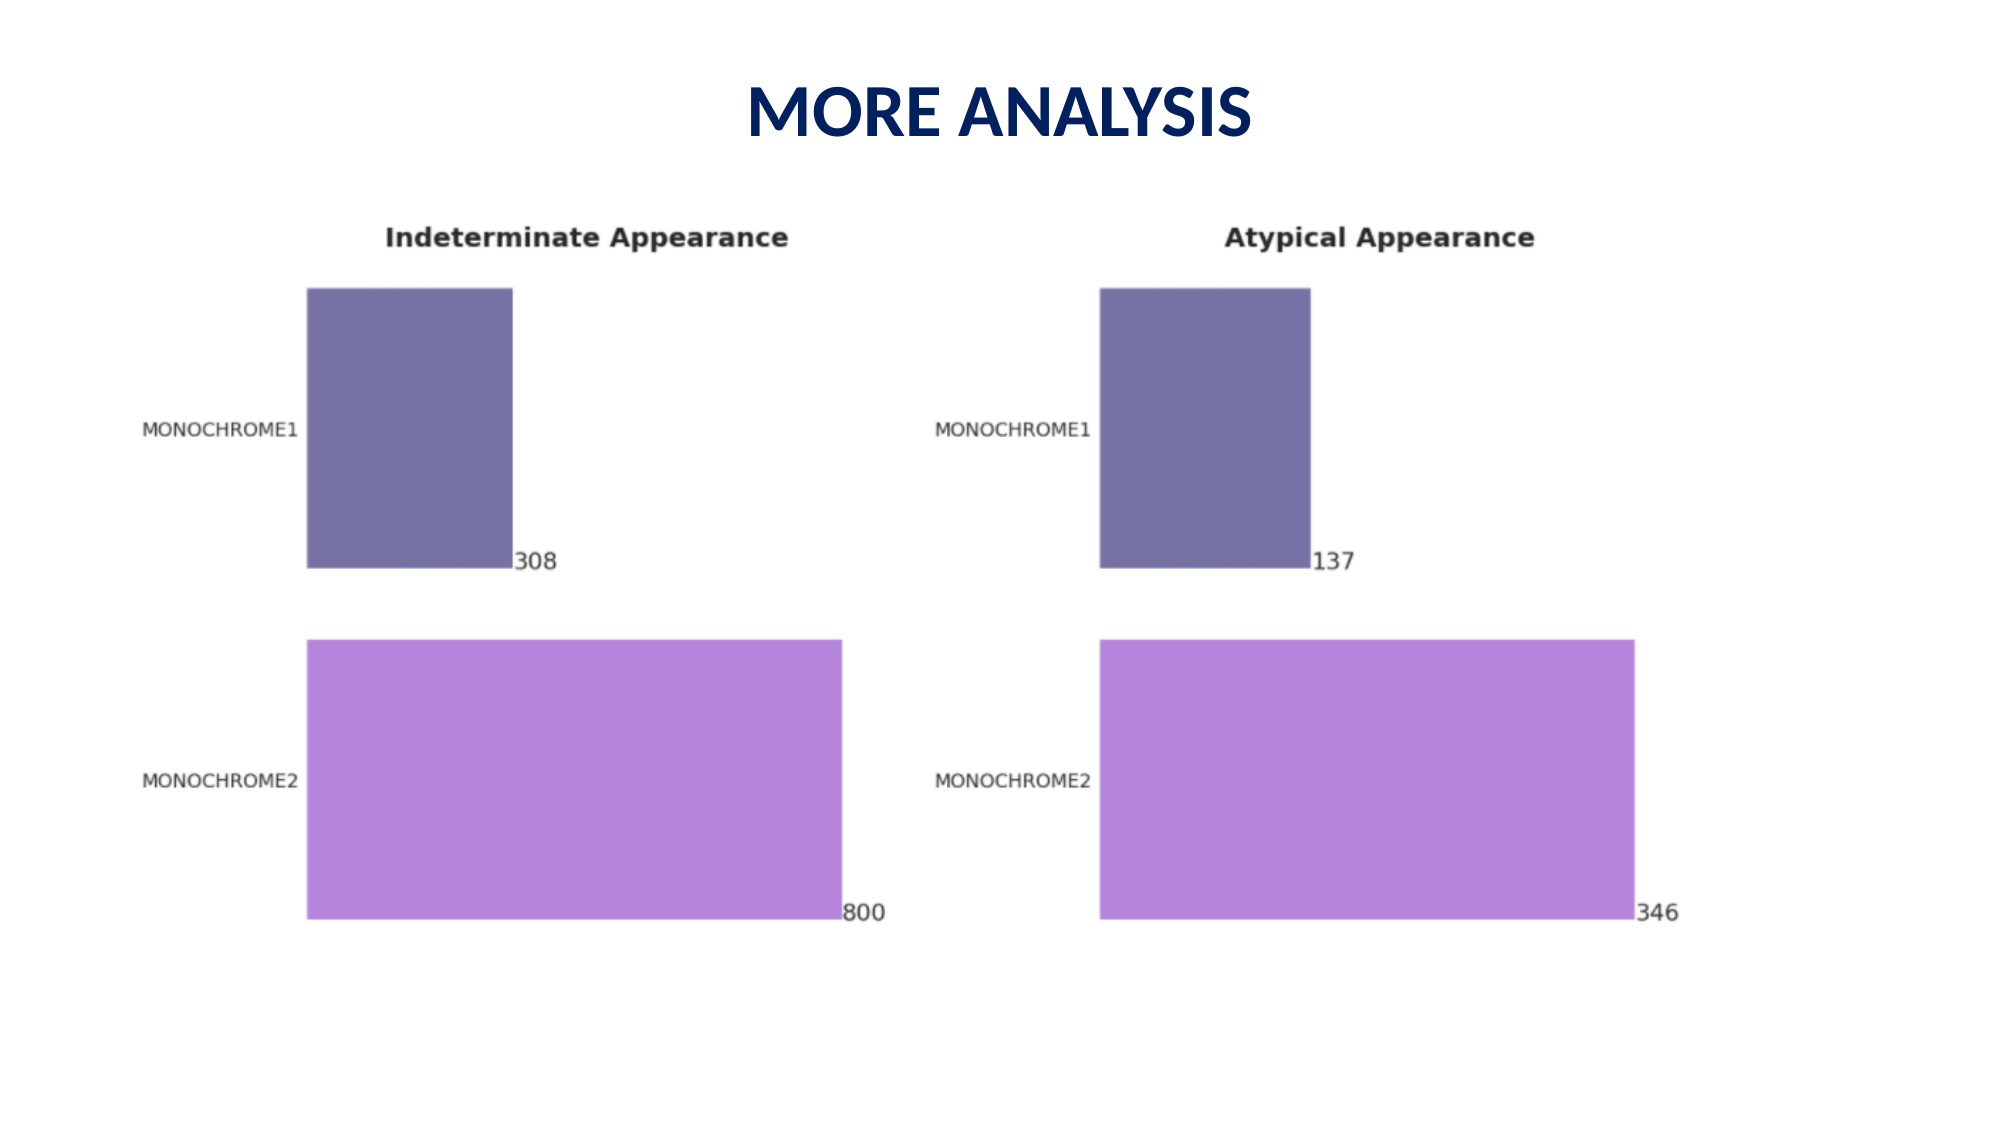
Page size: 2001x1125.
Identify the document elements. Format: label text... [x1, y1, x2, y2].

text_box MORE ANALYSIS [362, 54, 1638, 160]
picture [110, 213, 1815, 943]
